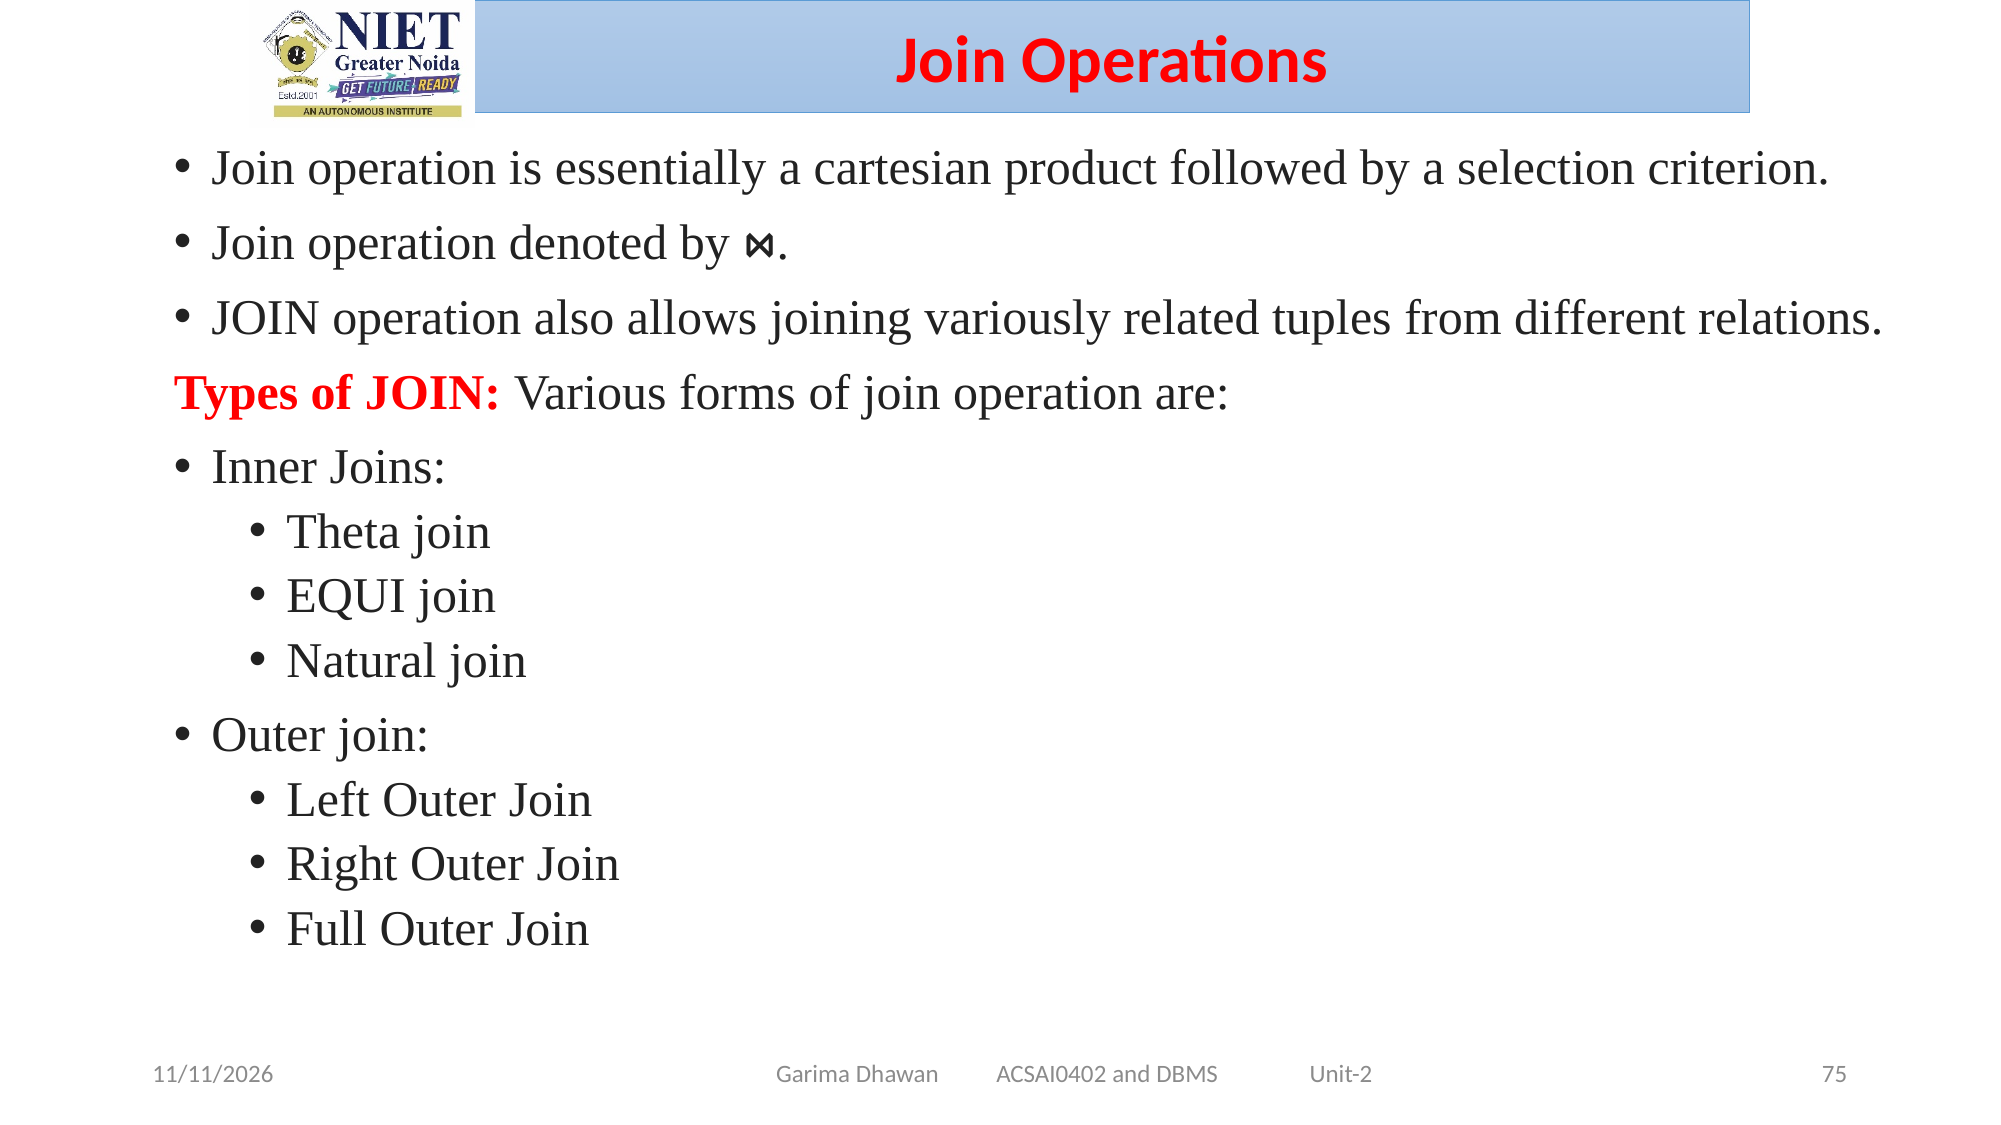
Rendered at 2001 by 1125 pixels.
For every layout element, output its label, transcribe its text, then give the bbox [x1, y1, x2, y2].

slide_number 75 [1412, 1043, 1863, 1103]
text_box Join Operations [475, 0, 1750, 113]
footer Garima Dhawan ACSAI0402 and DBMS Unit-2 [662, 1043, 1412, 1103]
picture [249, 0, 475, 128]
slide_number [137, 1042, 588, 1103]
list Join operation is essentially a cartesian product followed by a selection criterion. Join operation denoted by ⋈. JOIN operation also allows joining variously related tuples from different relations. Types of JOIN: Various forms of join operation are: Inner Joins: Theta join EQUI join Natural join Outer join: Left Outer Join Right Outer Join Full Outer Join [158, 134, 1903, 1043]
